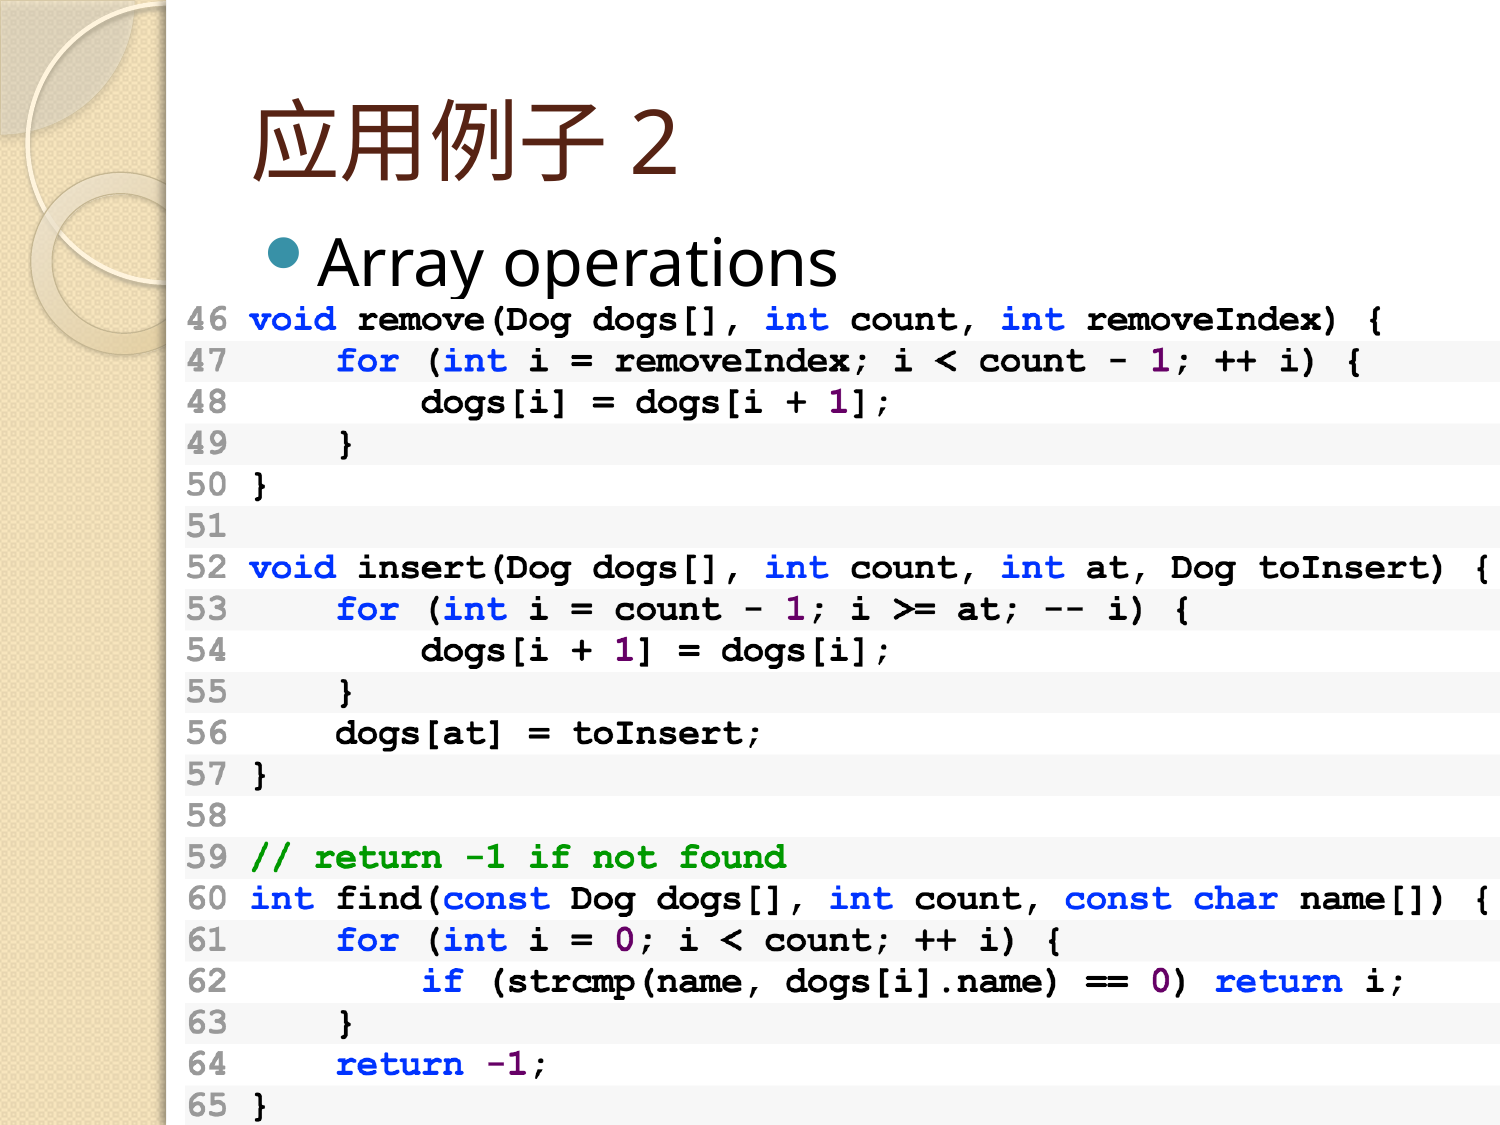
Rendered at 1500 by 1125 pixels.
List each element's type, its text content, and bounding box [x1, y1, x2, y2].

title 应用例子2 [235, 45, 1466, 212]
list Array operations [235, 212, 1466, 296]
picture [183, 299, 1500, 1125]
